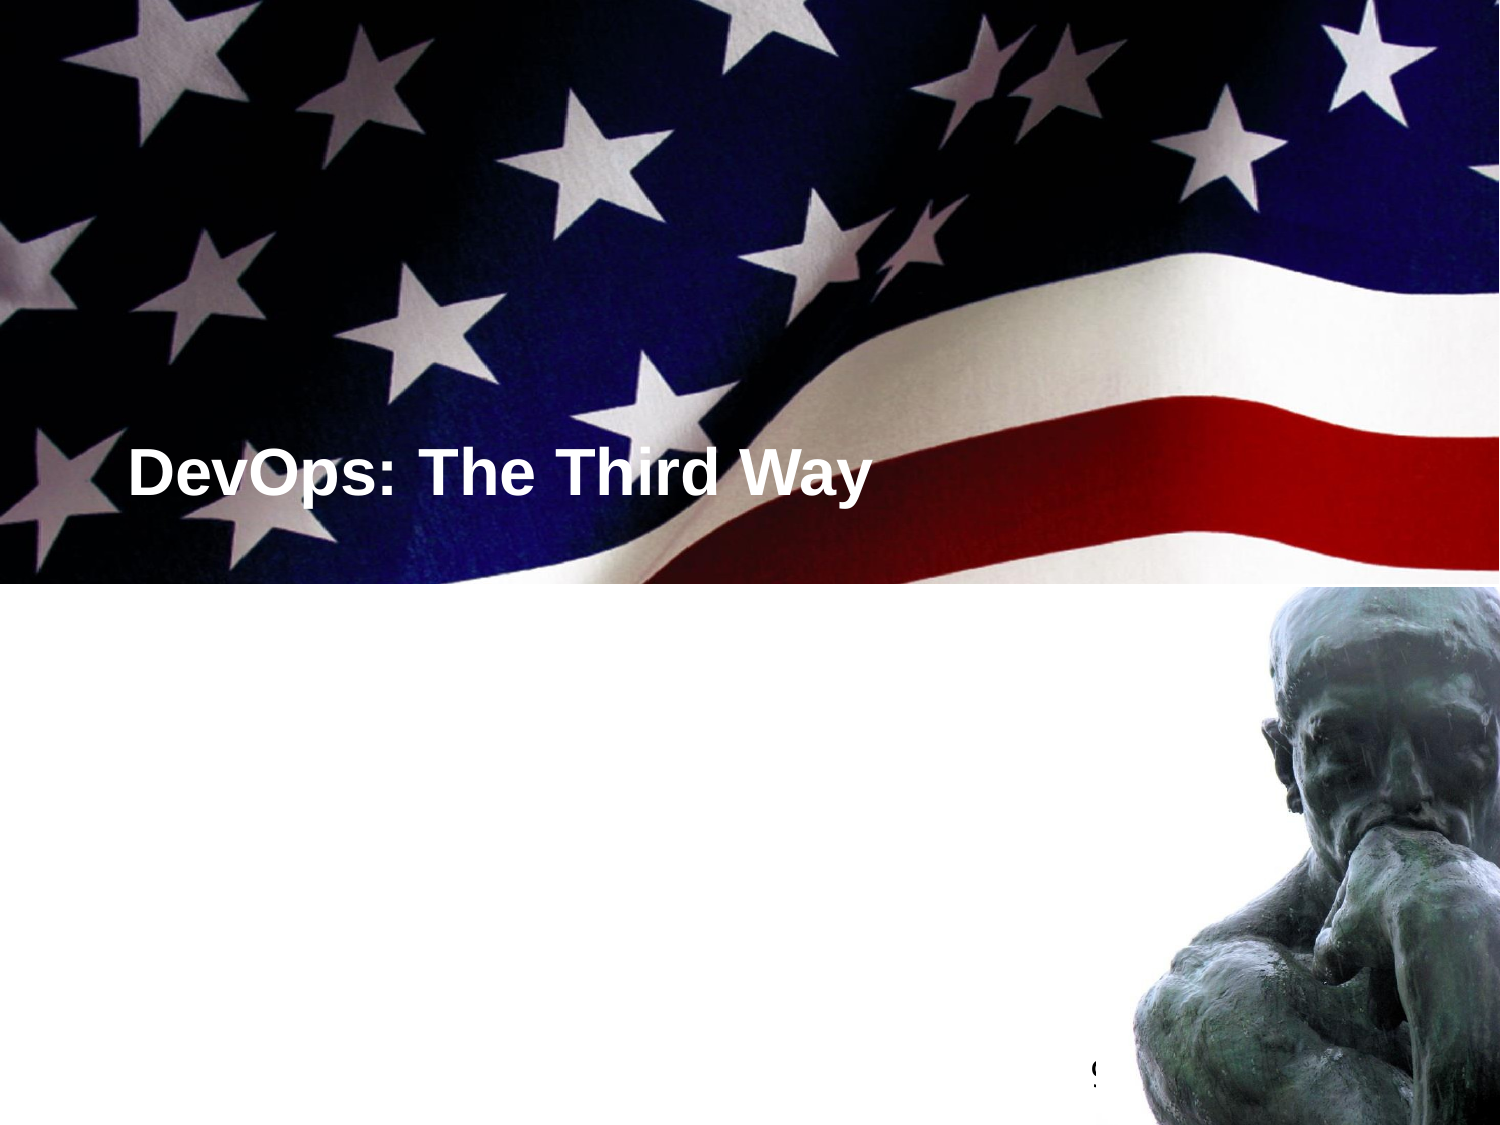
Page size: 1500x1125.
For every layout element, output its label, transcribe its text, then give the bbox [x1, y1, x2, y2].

title DevOps: The Third Way [125, 426, 881, 617]
picture [0, 0, 1499, 584]
picture [1096, 587, 1500, 1125]
